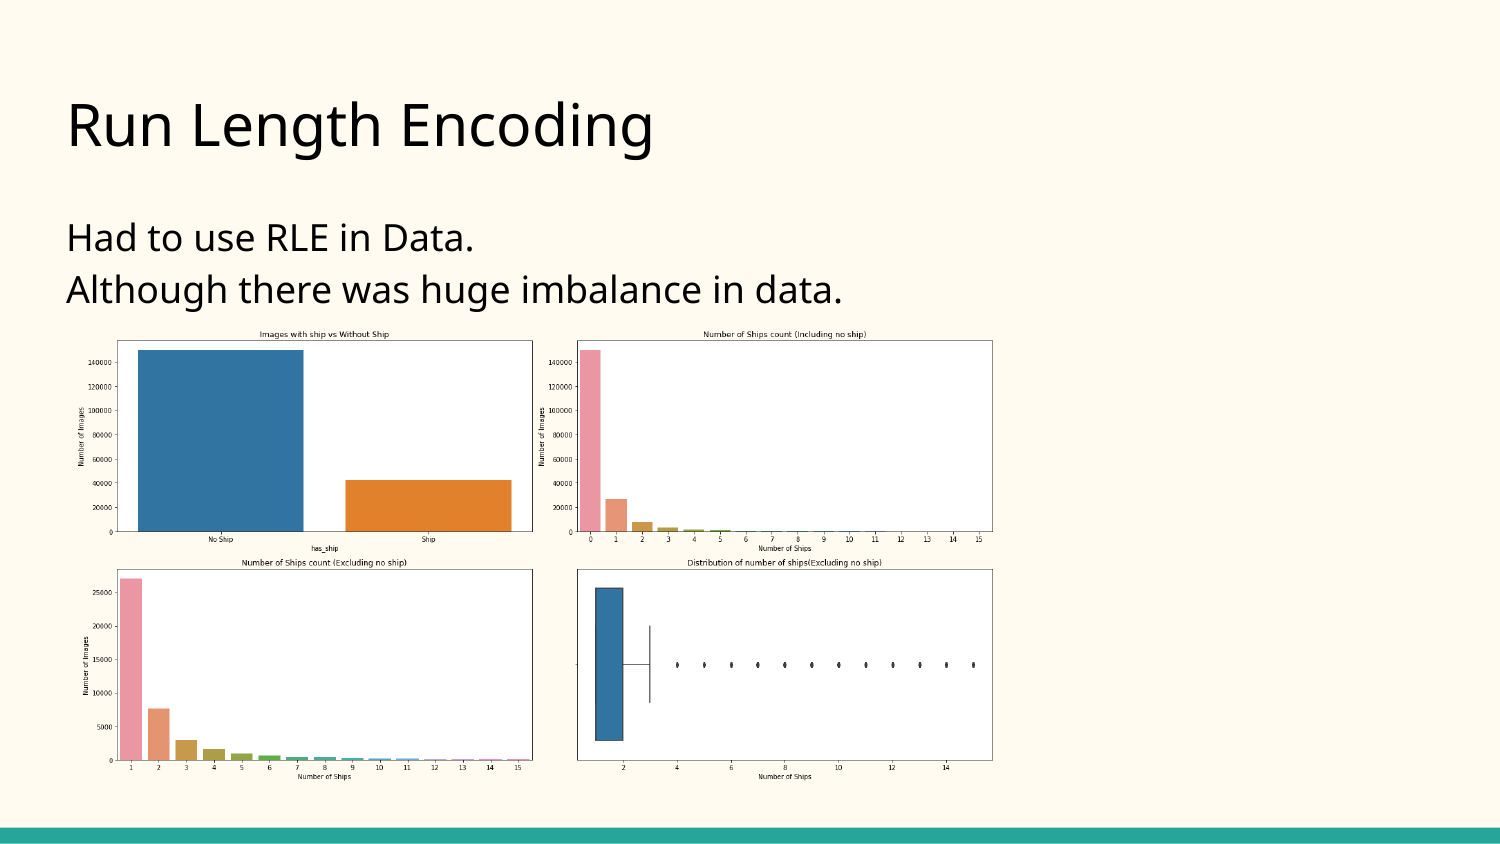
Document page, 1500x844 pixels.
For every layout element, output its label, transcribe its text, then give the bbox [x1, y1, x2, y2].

picture [74, 325, 996, 785]
title Run Length Encoding [51, 72, 1449, 174]
list Had to use RLE in Data. Although there was huge imbalance in data. [51, 192, 1449, 750]
